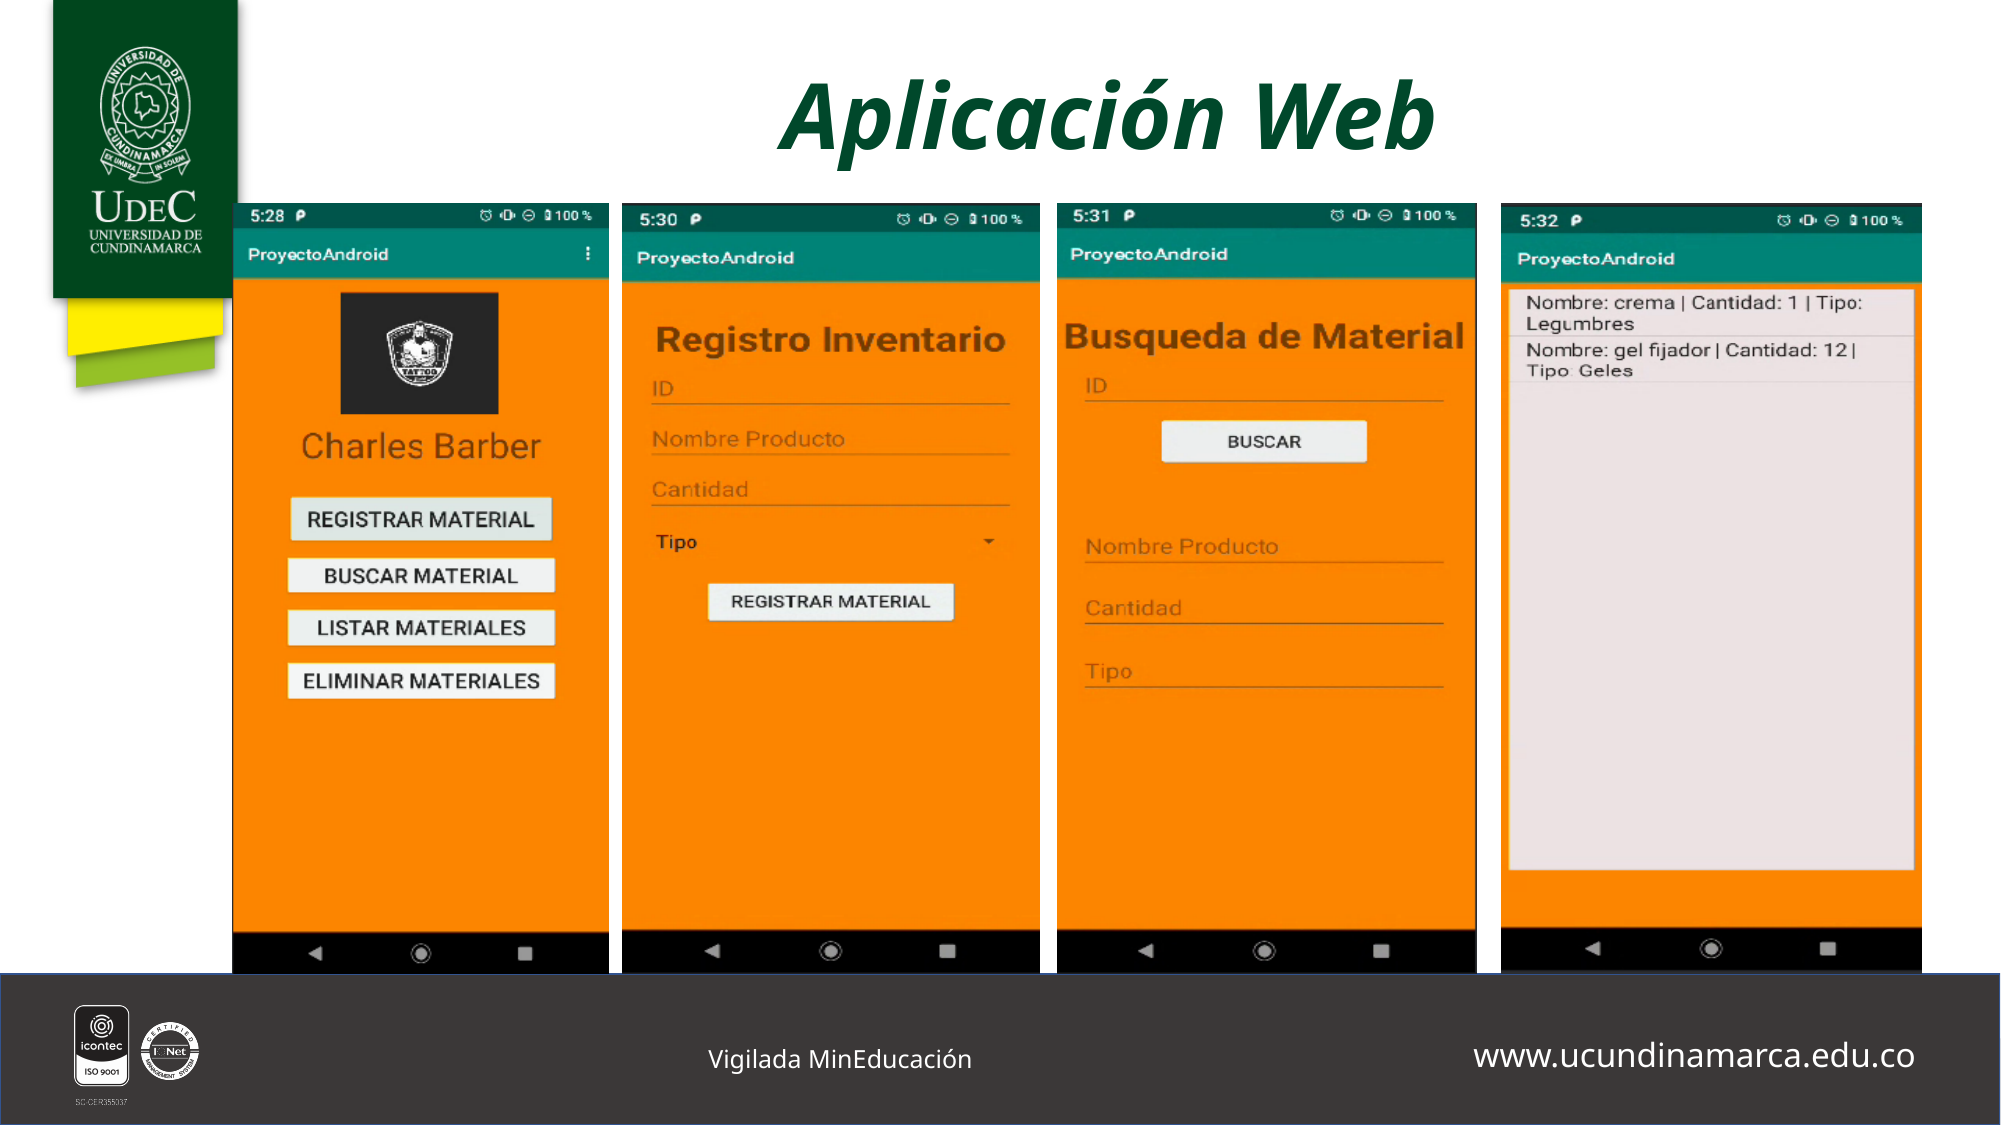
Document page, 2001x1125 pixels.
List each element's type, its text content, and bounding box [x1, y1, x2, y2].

picture [0, 0, 2001, 974]
picture [74, 1005, 199, 1108]
title Aplicación Web [382, 59, 1863, 181]
